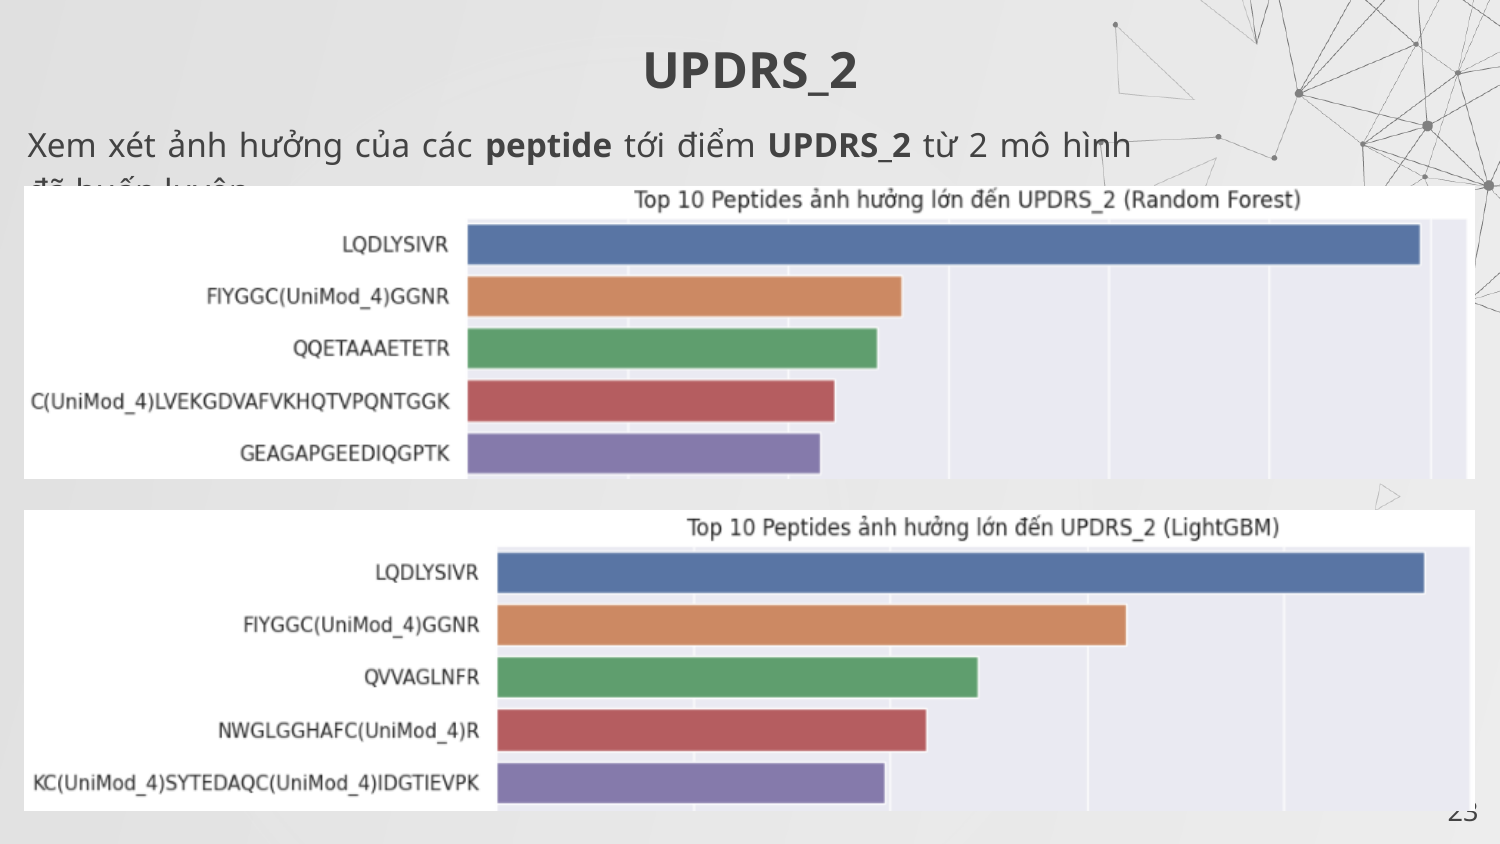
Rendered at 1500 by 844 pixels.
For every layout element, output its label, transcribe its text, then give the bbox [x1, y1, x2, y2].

picture [0, 0, 1500, 844]
title UPDRS_2 [280, 23, 1220, 104]
text_box Xem xét ảnh hưởng của các peptide tới điểm UPDRS_2 từ 2 mô hình đã huấn luyện. [12, 103, 1148, 183]
slide_number 23 [1403, 779, 1494, 844]
